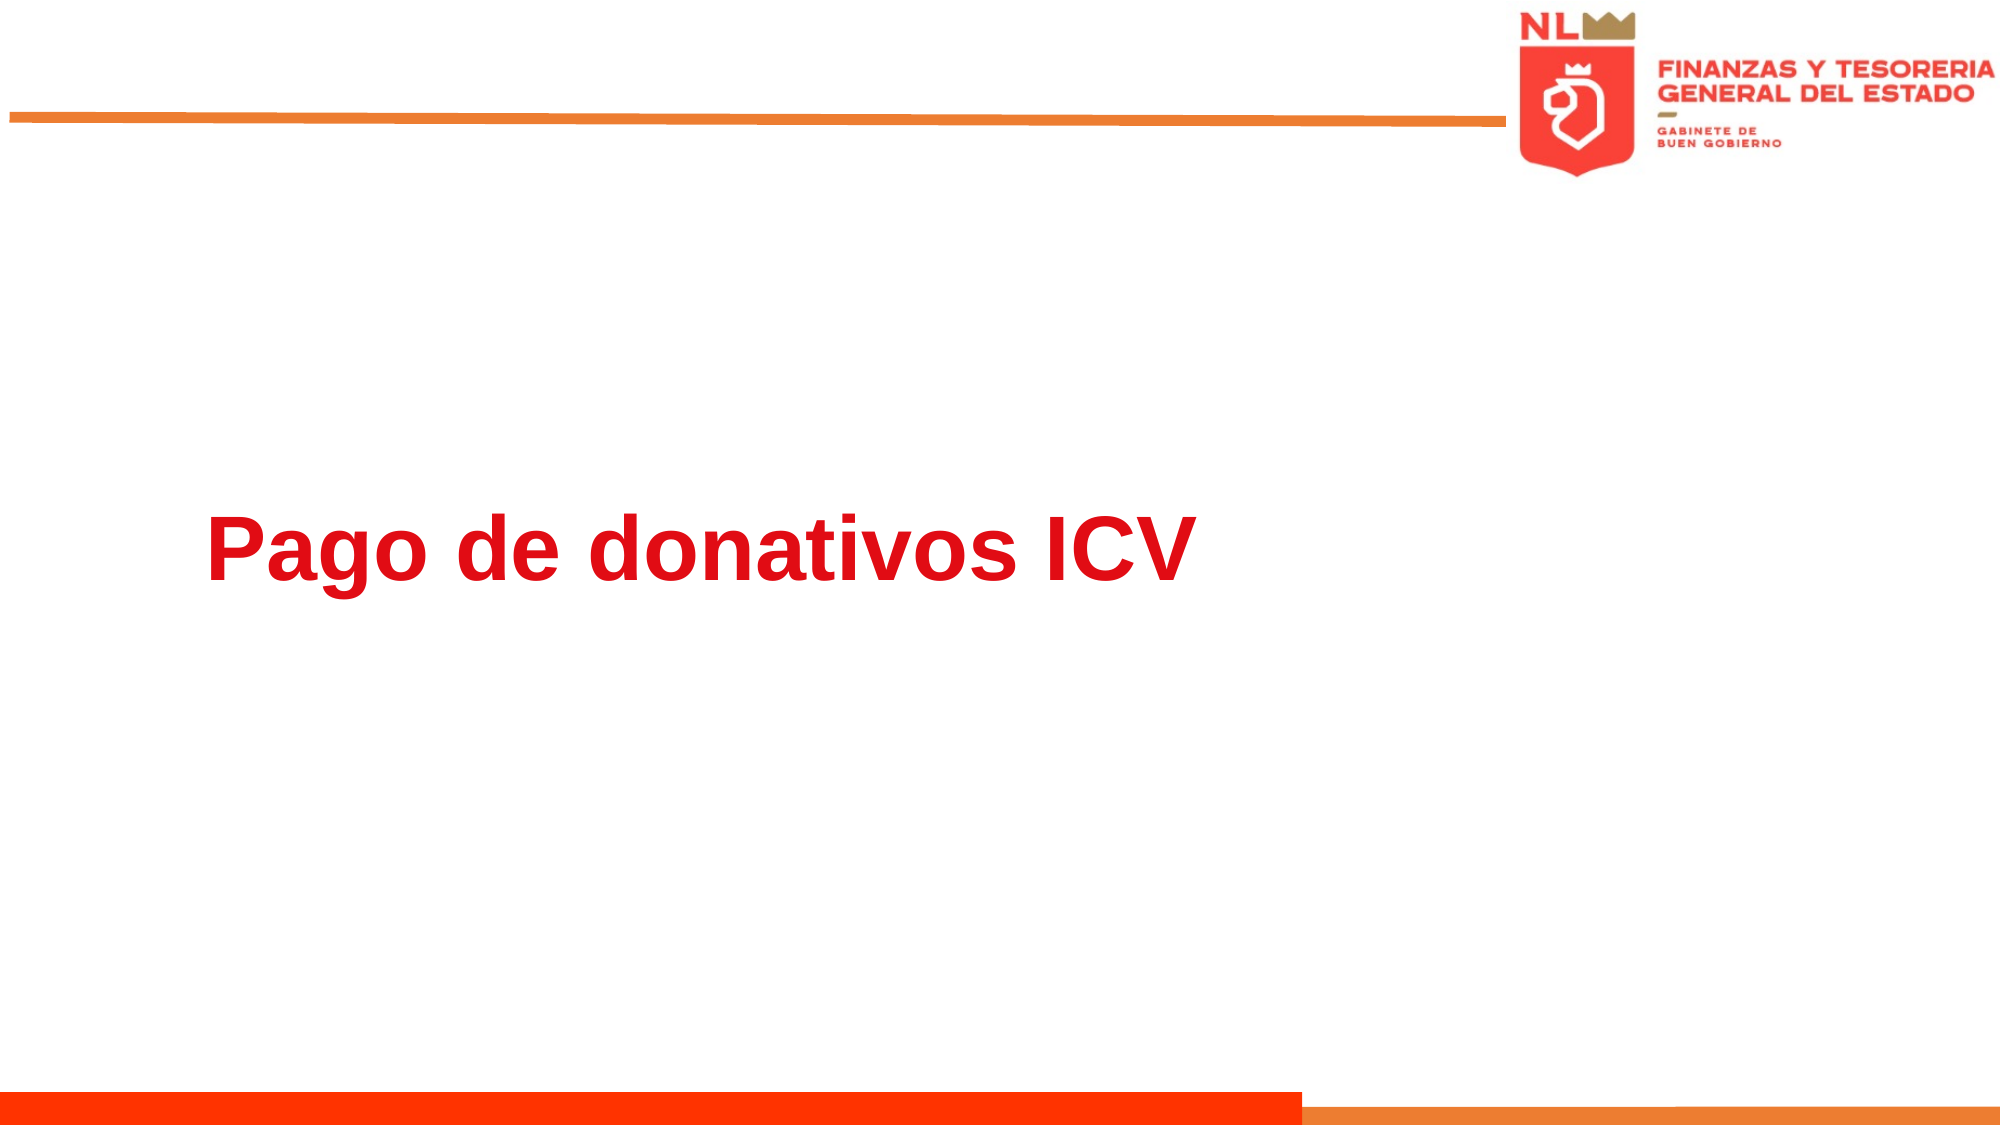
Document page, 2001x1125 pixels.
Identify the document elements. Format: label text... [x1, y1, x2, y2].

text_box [9, 117, 1506, 123]
text_box Pago de donativos ICV [190, 481, 2000, 607]
text_box [0, 1091, 1303, 1125]
picture [1506, 1, 2000, 184]
